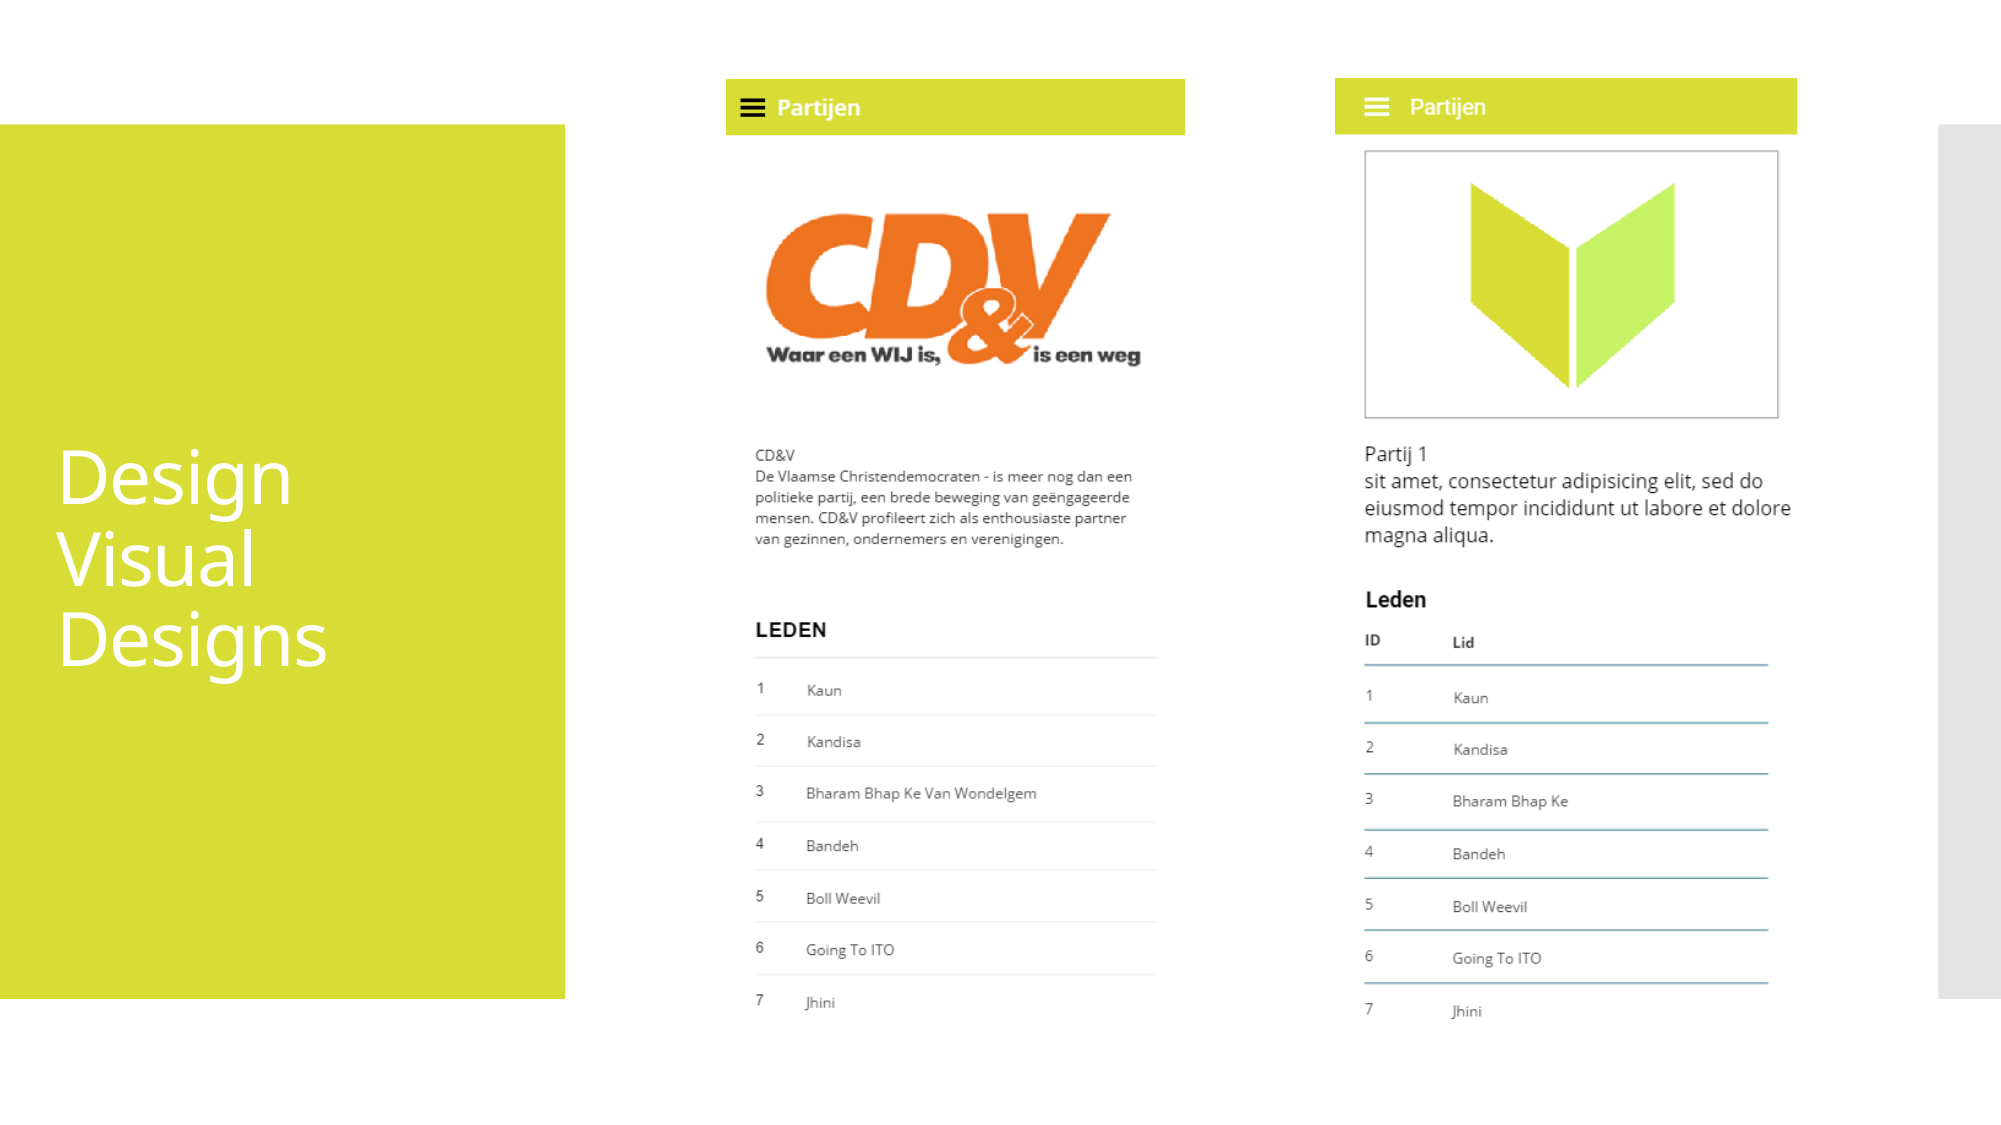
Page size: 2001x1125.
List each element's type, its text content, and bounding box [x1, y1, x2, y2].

picture [1335, 78, 1797, 1041]
picture [726, 79, 1186, 1041]
title Design Visual Designs [41, 184, 525, 940]
